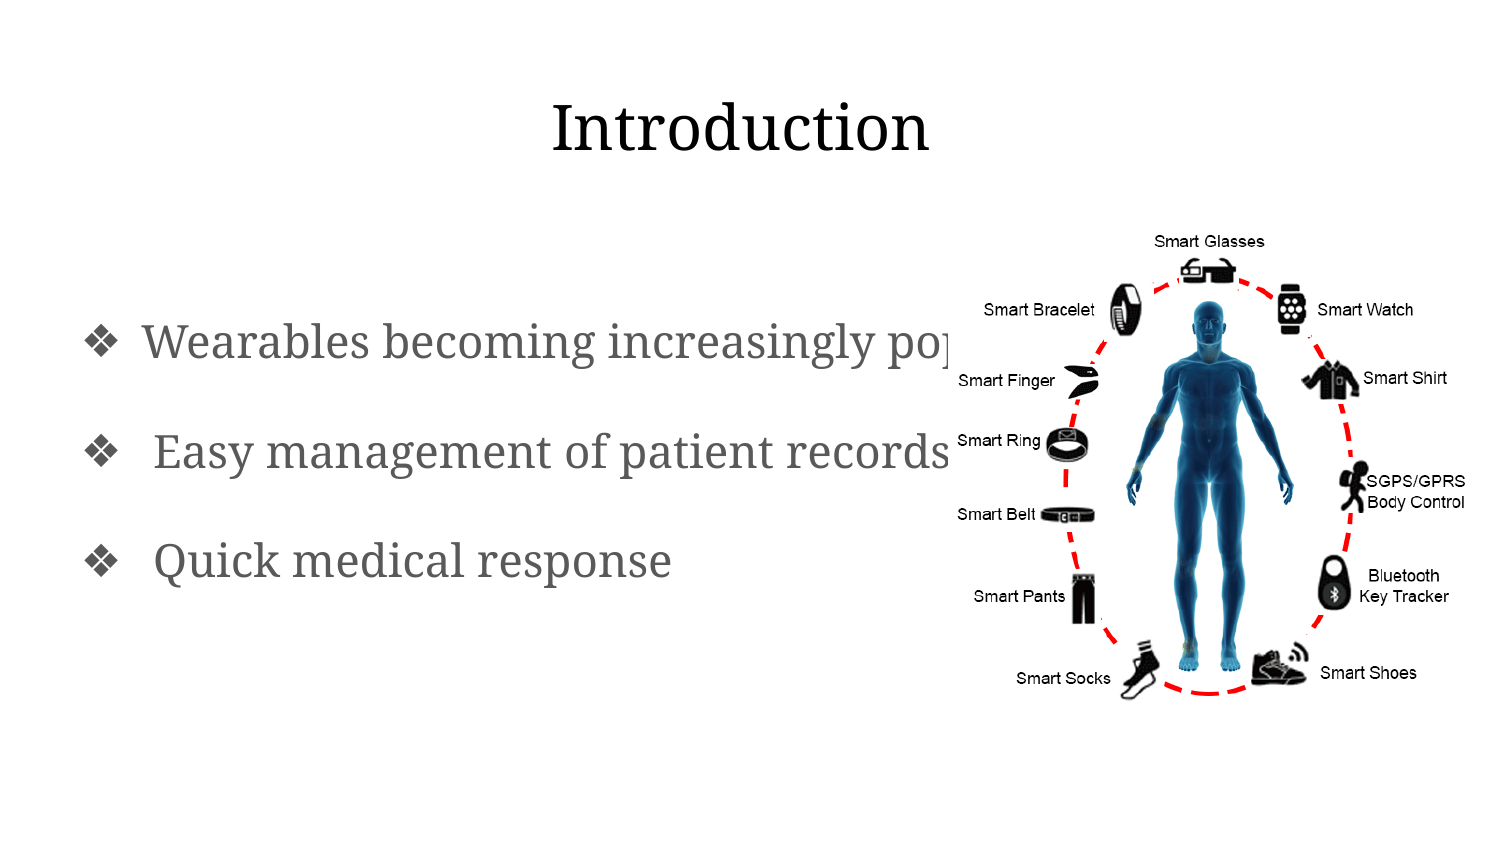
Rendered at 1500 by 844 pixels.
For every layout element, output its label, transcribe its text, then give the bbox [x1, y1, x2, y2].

title Introduction [51, 72, 1449, 167]
list Wearables becoming increasingly popular Easy management of patient records Quick medical response [51, 242, 1449, 750]
picture [948, 204, 1468, 736]
